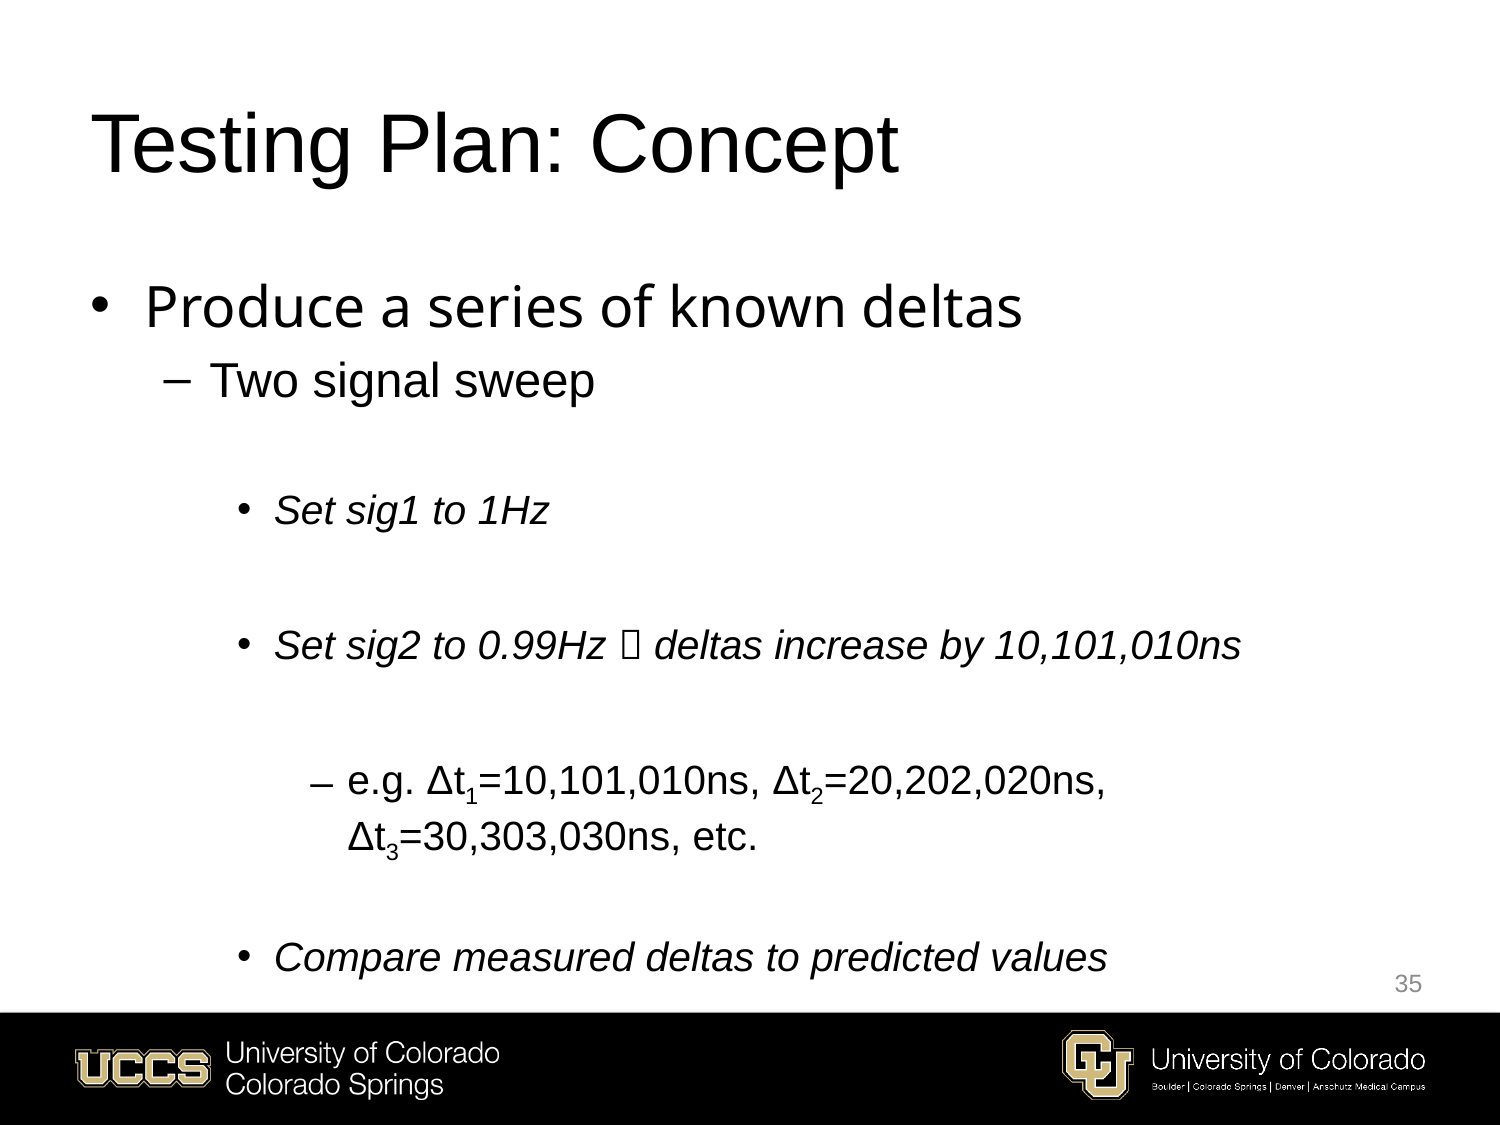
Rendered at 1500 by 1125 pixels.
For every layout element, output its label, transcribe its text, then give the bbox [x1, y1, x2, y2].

slide_number 35 [1087, 952, 1438, 1013]
picture [1062, 1030, 1425, 1100]
title Testing Plan: Concept [75, 45, 1425, 233]
list Produce a series of known deltas Two signal sweep Set sig1 to 1Hz Set sig2 to 0.99Hz  deltas increase by 10,101,010ns e.g. Δt1=10,101,010ns, Δt2=20,202,020ns, Δt3=30,303,030ns, etc. Compare measured deltas to predicted values [75, 262, 1425, 988]
picture [75, 1041, 499, 1100]
